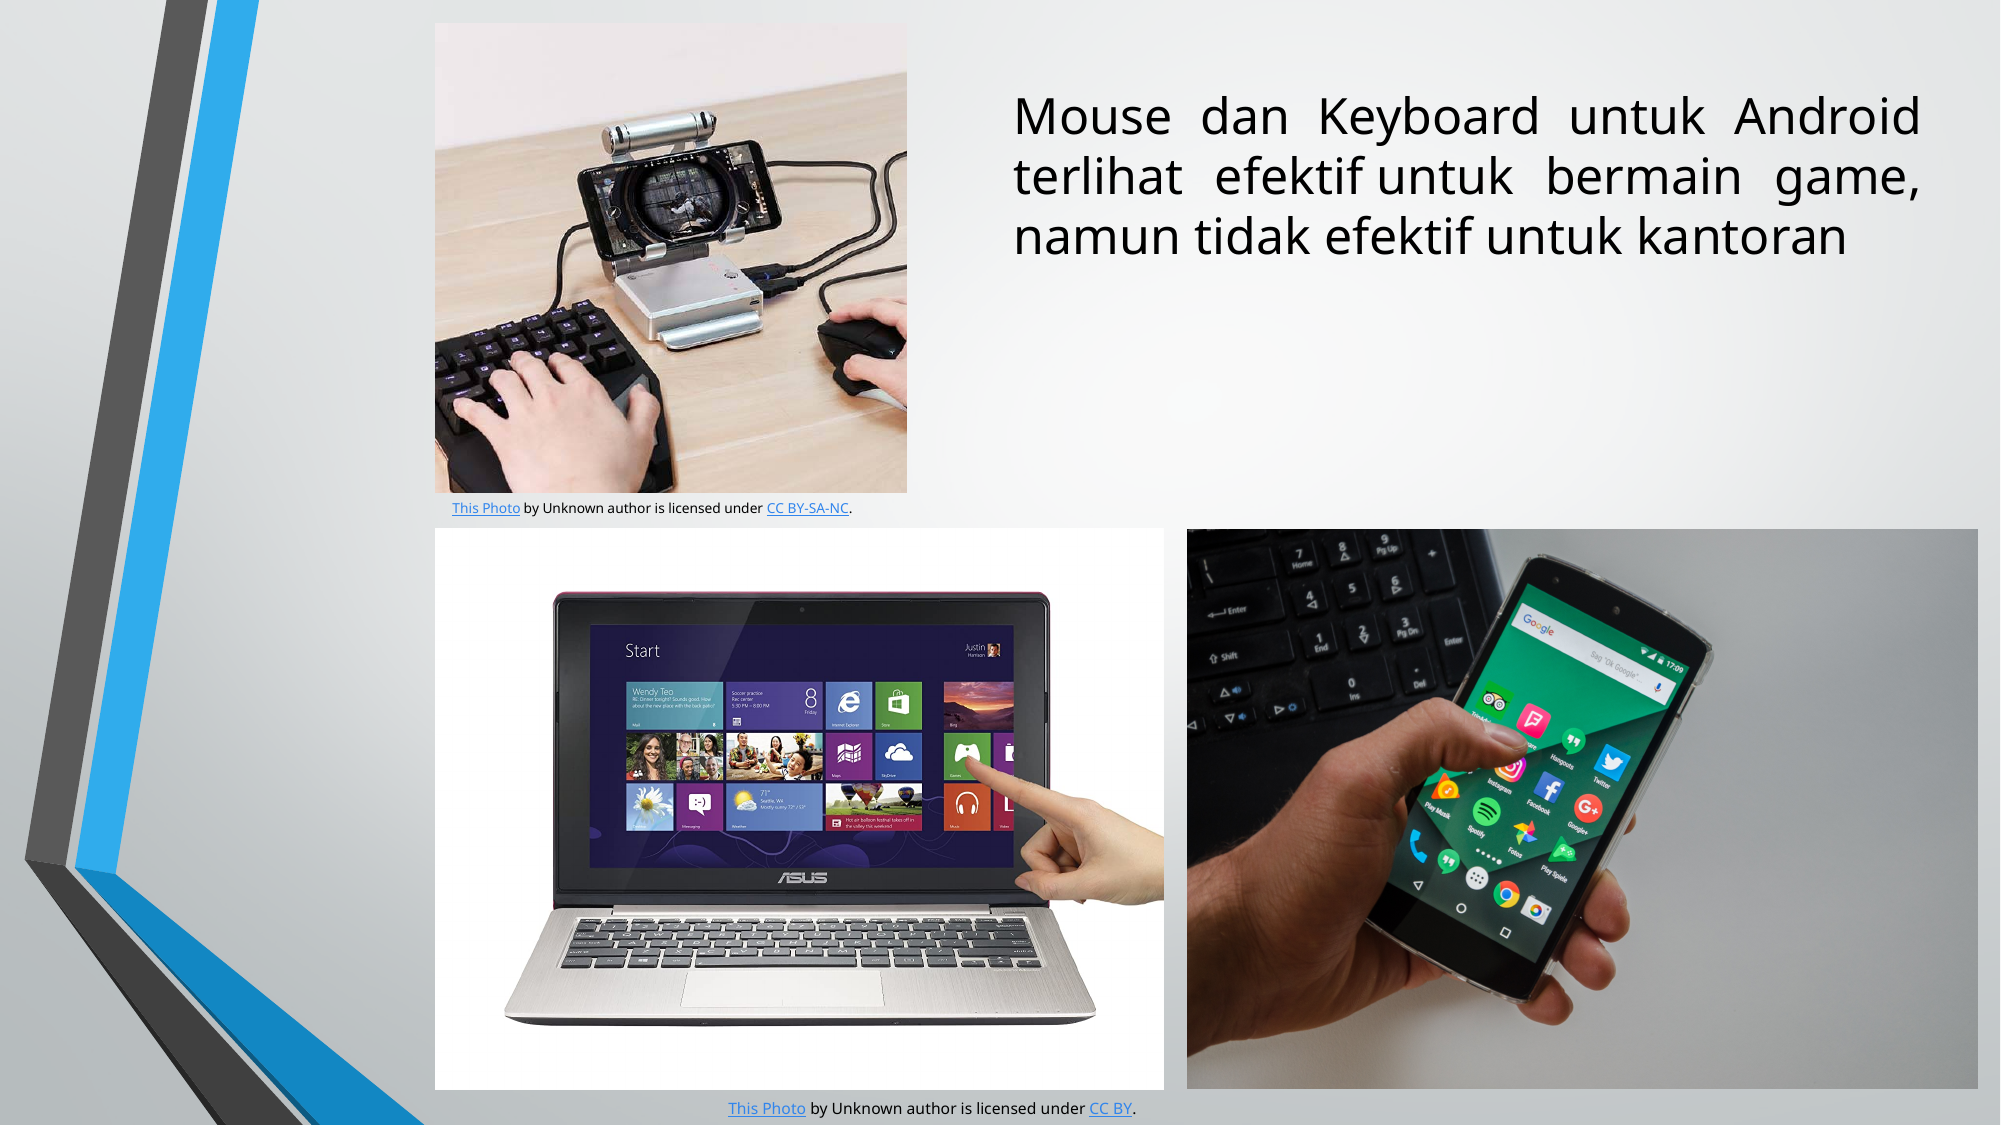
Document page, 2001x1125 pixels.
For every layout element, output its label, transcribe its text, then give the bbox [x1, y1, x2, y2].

picture [1187, 528, 1978, 1090]
text_box Mouse dan Keyboard untuk Android terlihat efektif untuk bermain game, namun tidak efektif untuk kantoran [999, 76, 1938, 272]
picture [435, 23, 907, 493]
text_box This Photo by Unknown author is licensed under CC BY. [713, 1091, 1164, 1125]
picture [435, 528, 1164, 1090]
text_box This Photo by Unknown author is licensed under CC BY-SA-NC. [437, 493, 888, 528]
